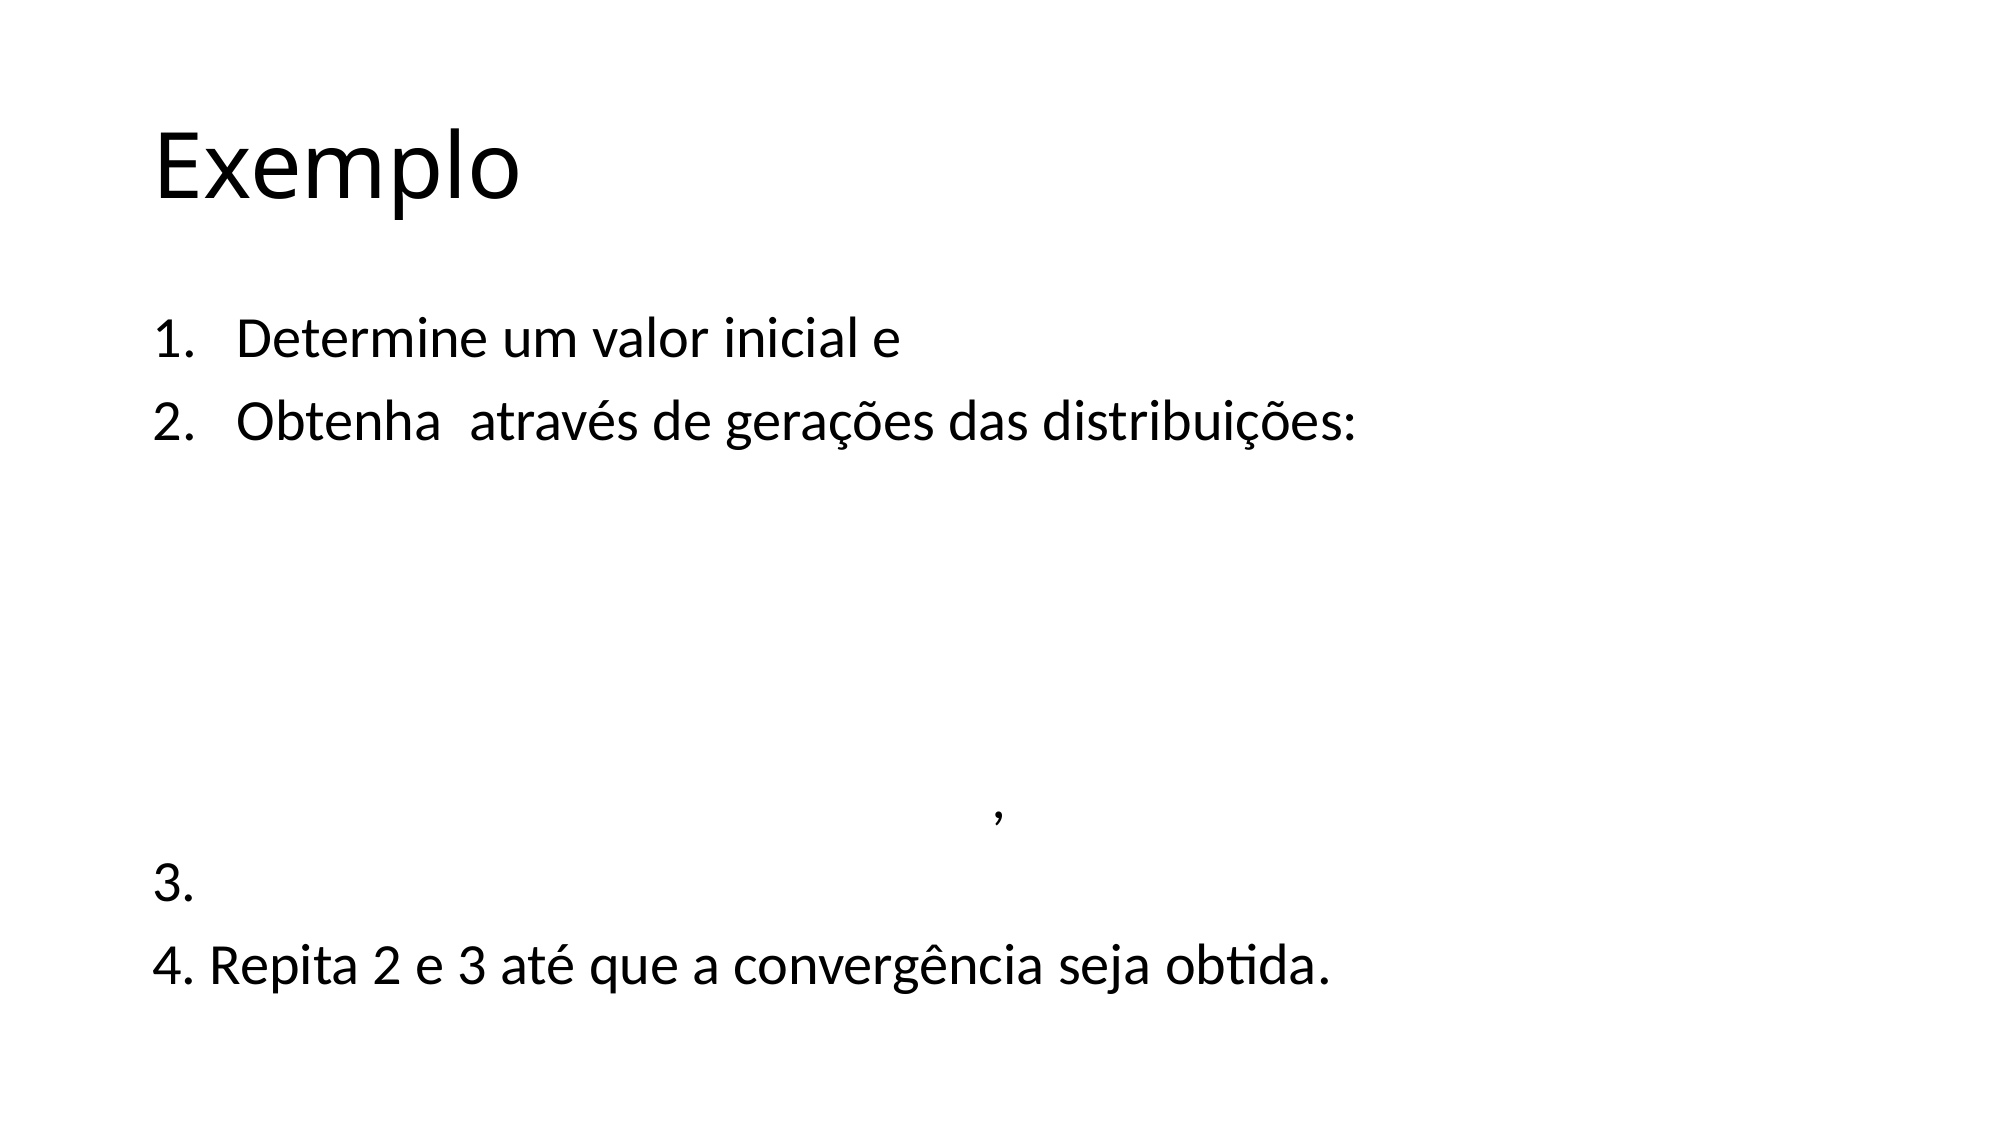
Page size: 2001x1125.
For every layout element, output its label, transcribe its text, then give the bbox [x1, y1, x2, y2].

title Exemplo [137, 59, 1863, 278]
